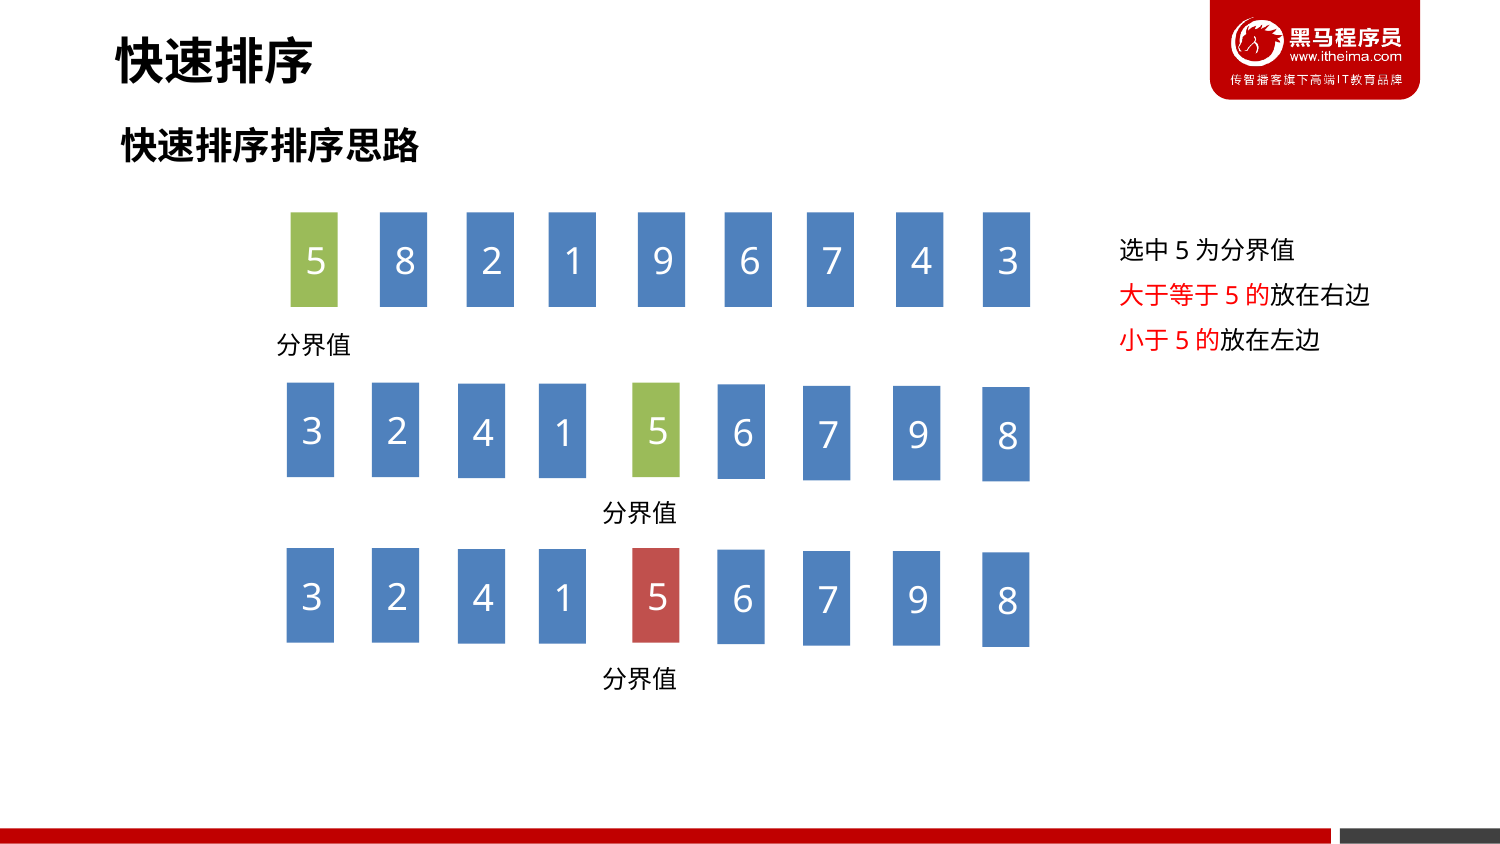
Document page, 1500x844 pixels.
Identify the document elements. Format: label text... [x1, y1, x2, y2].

text_box 5 [632, 548, 680, 643]
text_box 7 [801, 549, 852, 648]
text_box 5 [290, 212, 338, 307]
text_box 7 [801, 384, 852, 482]
text_box 1 [537, 547, 588, 646]
text_box 分界值 [261, 322, 367, 367]
picture [1212, 8, 1421, 94]
text_box 3 [285, 546, 336, 645]
text_box 9 [891, 549, 942, 648]
text_box 分界值 [587, 655, 693, 701]
text_box 1 [547, 210, 598, 309]
text_box 6 [715, 548, 767, 646]
text_box 6 [716, 382, 767, 481]
text_box 2 [370, 546, 421, 645]
text_box 2 [464, 210, 516, 309]
text_box 2 [370, 381, 421, 479]
text_box 4 [456, 382, 507, 480]
text_box 选中5为分界值 大于等于5的放在右边 小于5的放在左边 [1104, 212, 1458, 362]
text_box 9 [636, 210, 687, 309]
text_box 快速排序 [103, 0, 987, 130]
text_box 4 [894, 210, 945, 309]
text_box 3 [285, 381, 336, 479]
text_box 9 [891, 384, 942, 482]
text_box 4 [456, 547, 507, 646]
text_box 快速排序排序思路 [105, 114, 436, 175]
text_box 分界值 [588, 490, 693, 536]
text_box 1 [537, 382, 588, 480]
text_box 3 [981, 210, 1032, 309]
text_box 8 [378, 210, 429, 309]
text_box 8 [980, 550, 1032, 649]
text_box 7 [805, 210, 856, 309]
text_box 5 [632, 382, 680, 478]
text_box 6 [723, 210, 774, 309]
text_box 8 [980, 385, 1032, 484]
